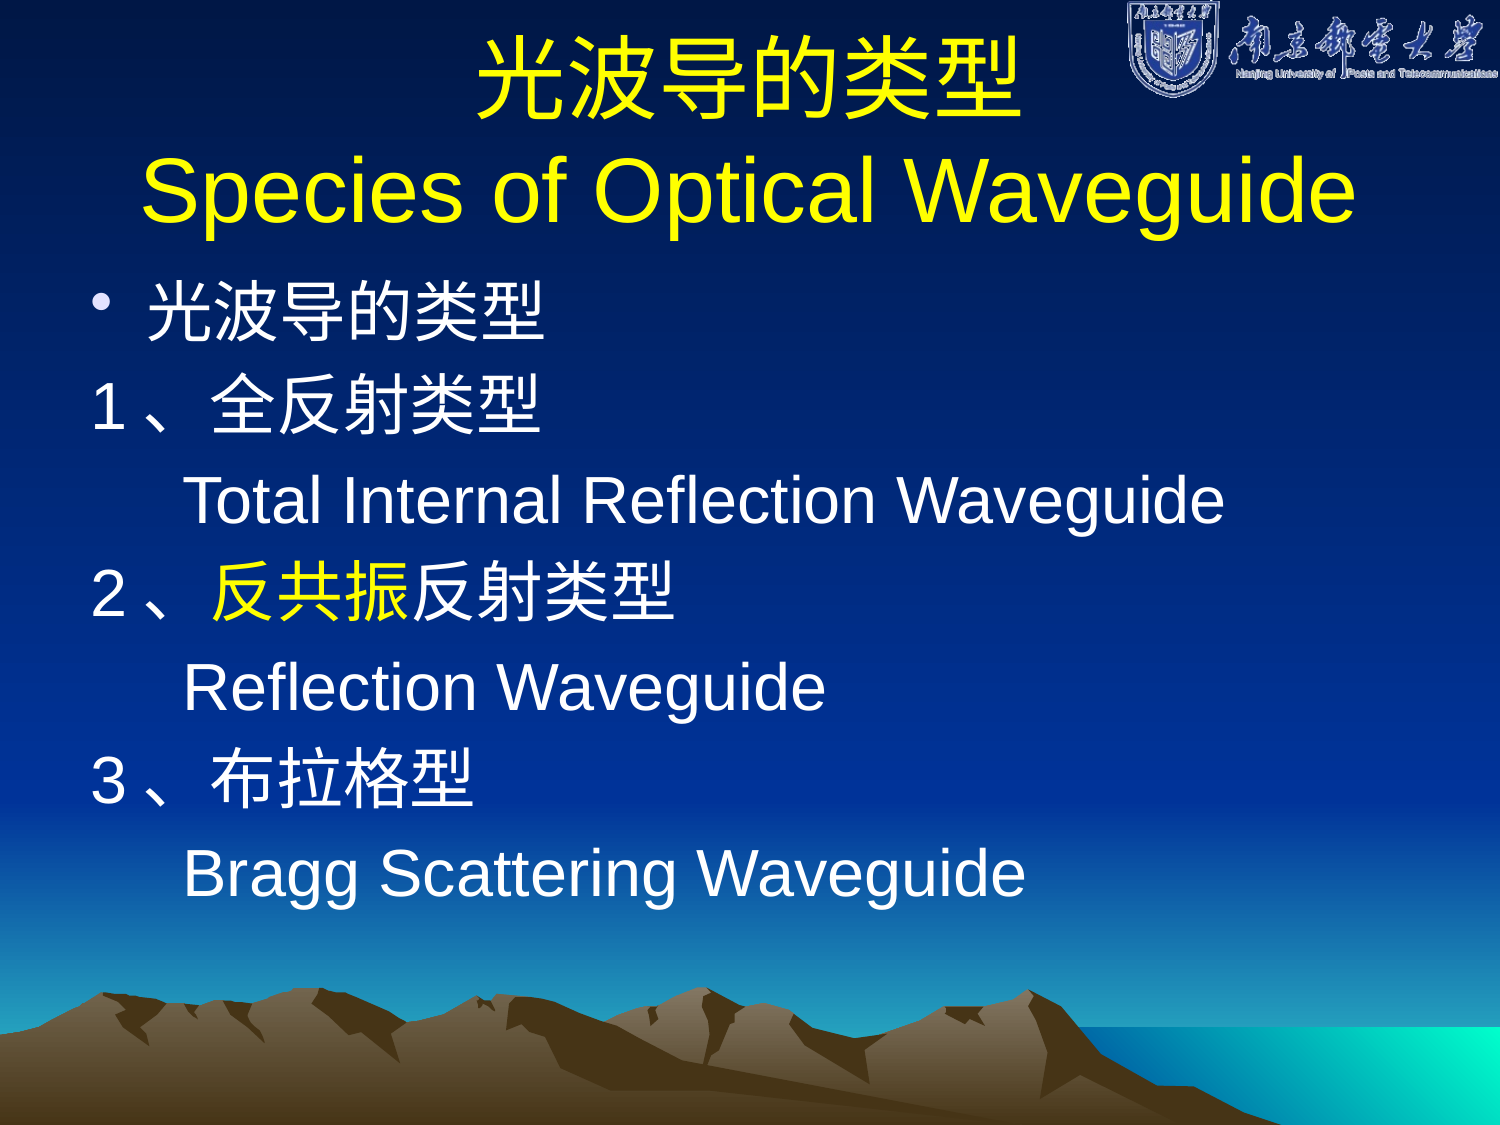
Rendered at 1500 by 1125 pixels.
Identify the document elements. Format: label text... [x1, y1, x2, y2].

title 光波导的类型 Species of Optical Waveguide [74, 37, 1426, 226]
list 光波导的类型 1、全反射类型 Total Internal Reflection Waveguide 2、反共振反射类型 Reflection Waveguide 3、布拉格型 Bragg Scattering Waveguide [74, 262, 1426, 1001]
picture [1125, 0, 1500, 100]
